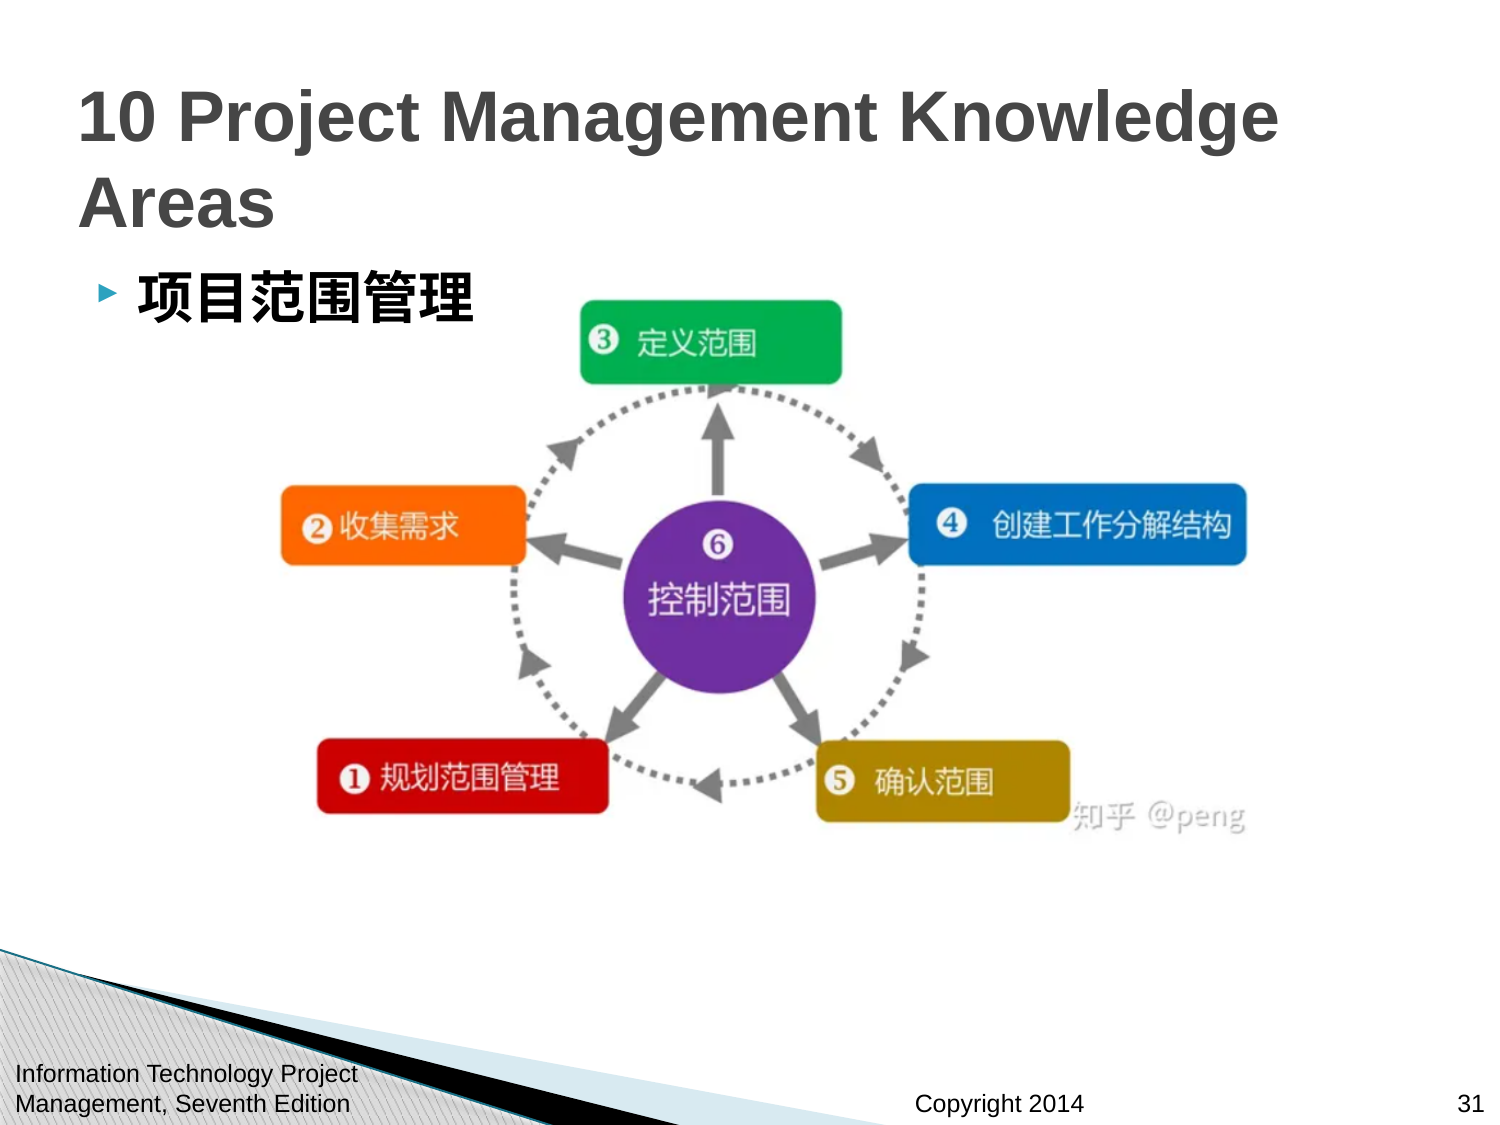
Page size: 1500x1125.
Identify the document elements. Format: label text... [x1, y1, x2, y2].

picture [262, 277, 1263, 848]
footer Information Technology Project Management, Seventh Edition [0, 1065, 425, 1125]
list 项目范围管理 [62, 262, 513, 338]
title 10 Project Management Knowledge Areas [62, 62, 1463, 250]
slide_number 31 [1408, 1065, 1500, 1125]
